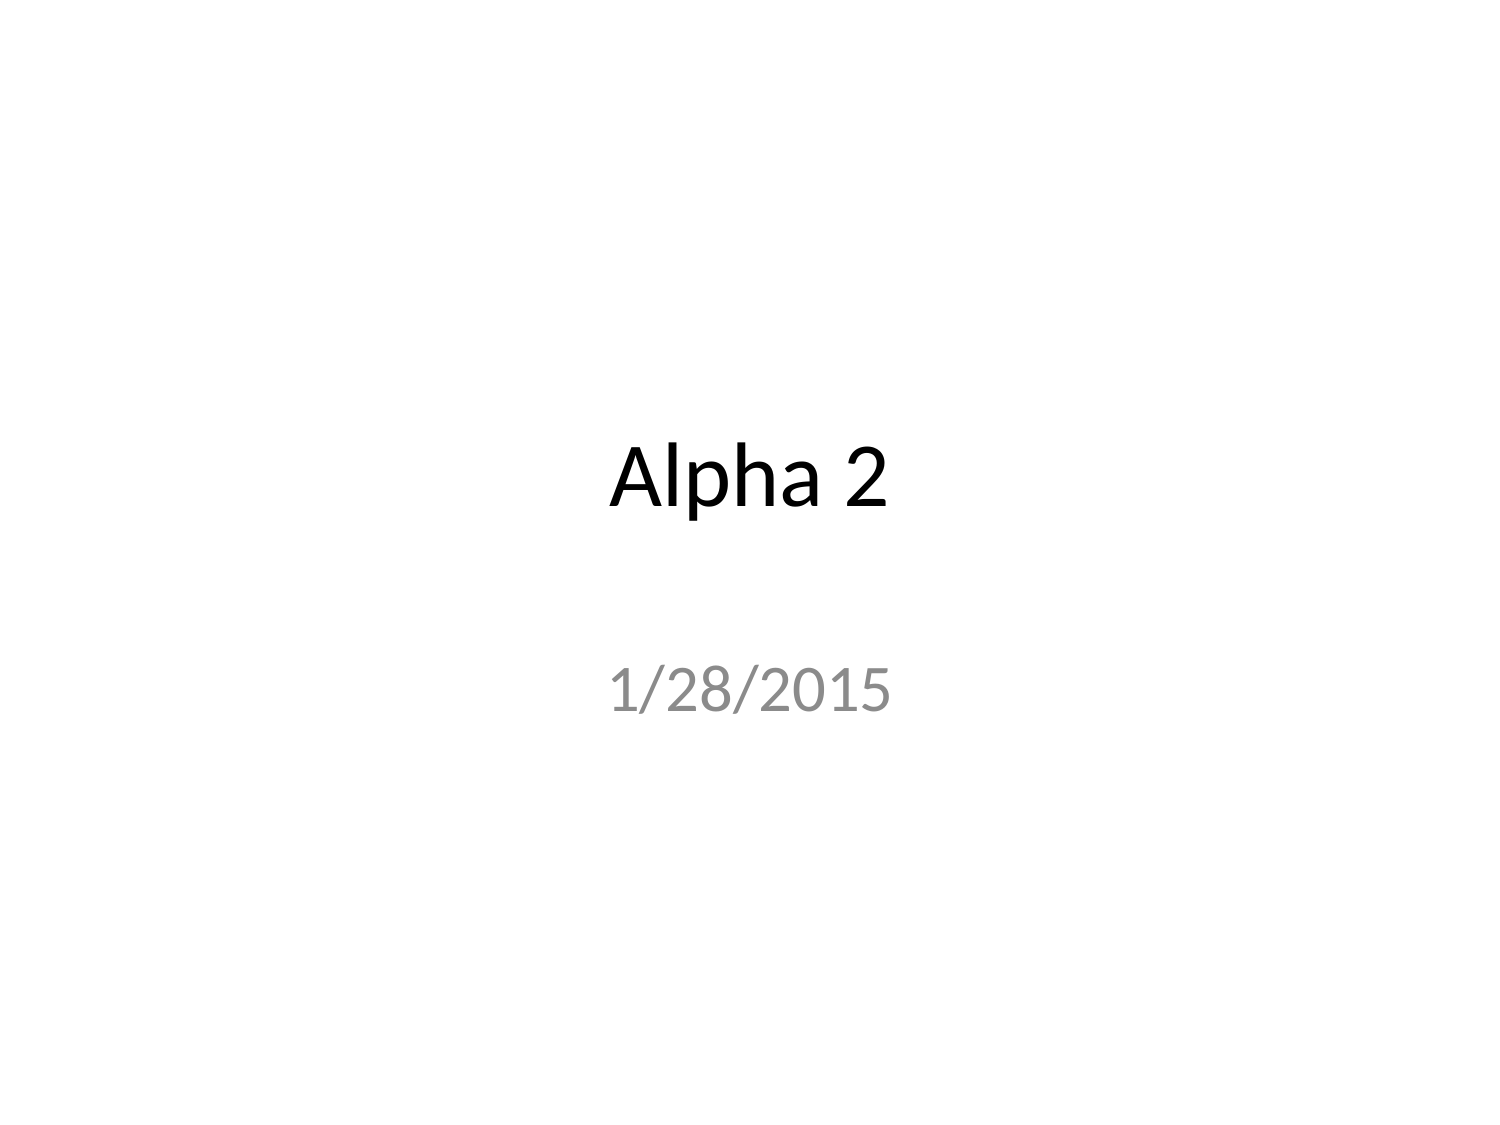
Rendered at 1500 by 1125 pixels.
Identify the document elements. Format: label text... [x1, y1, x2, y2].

title Alpha 2 [112, 349, 1388, 591]
subtitle 1/28/2015 [225, 637, 1275, 925]
